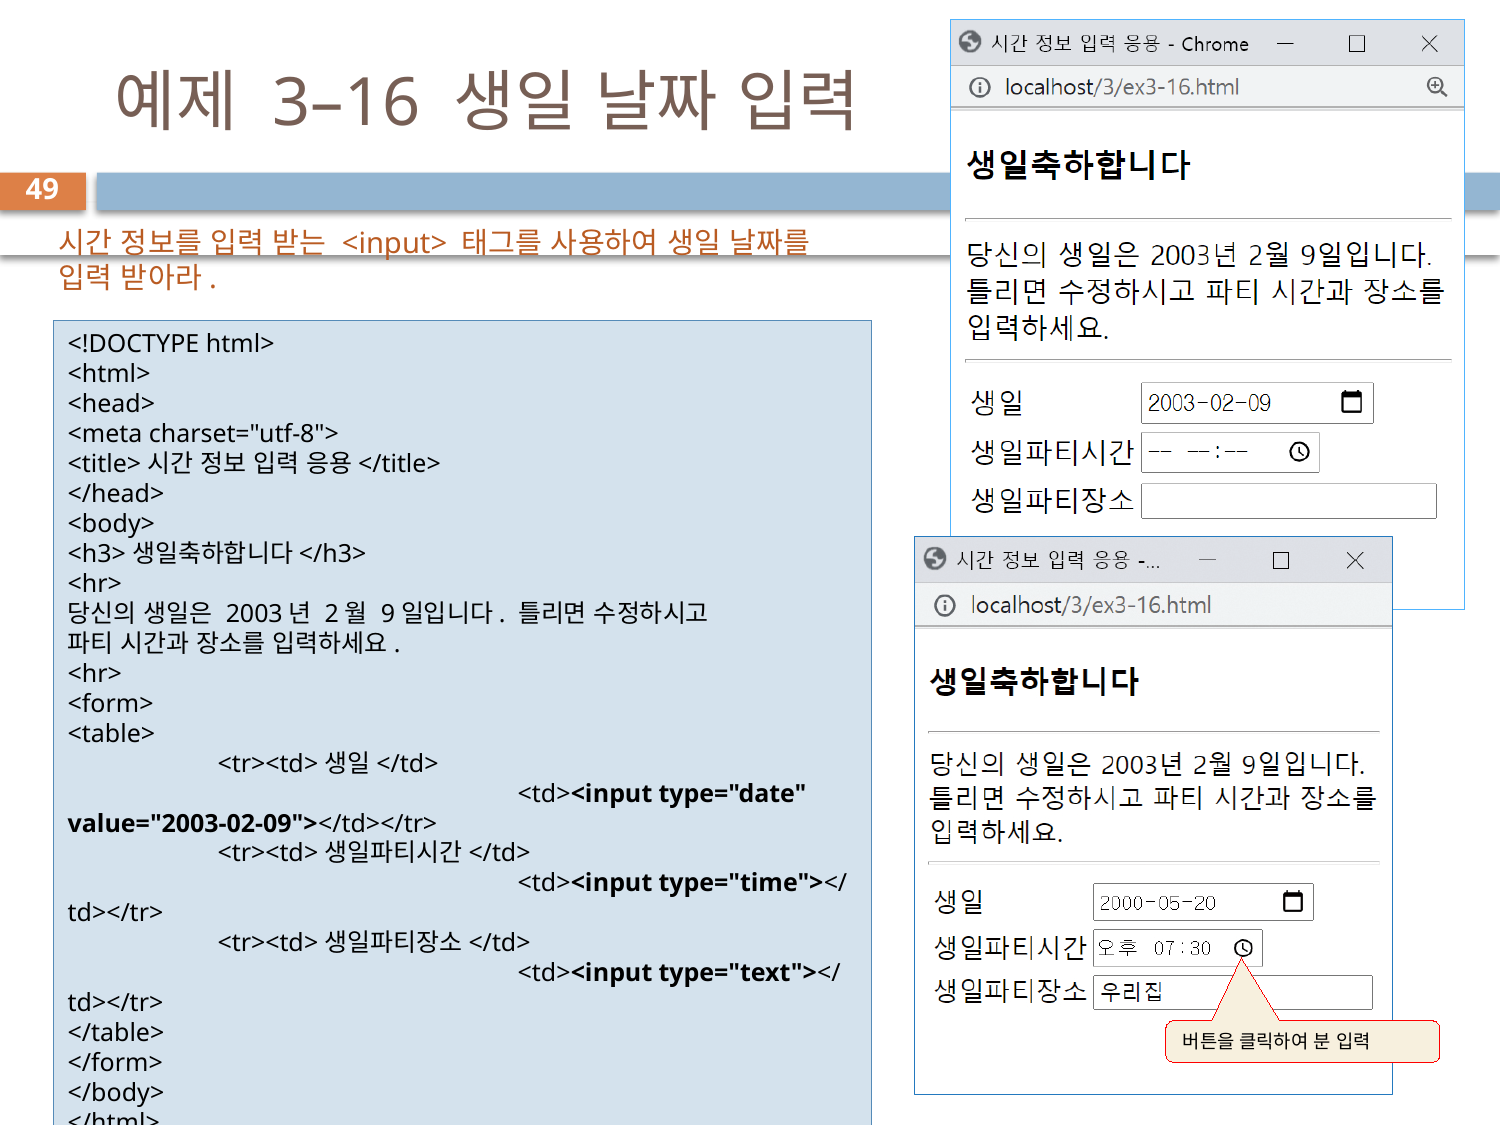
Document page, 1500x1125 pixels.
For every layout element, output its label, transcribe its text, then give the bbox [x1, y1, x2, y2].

picture [915, 18, 1465, 1095]
text_box 버튼을 클릭하여 분 입력 [1397, 1020, 1440, 1063]
text_box <!DOCTYPE html> <html> <head> <meta charset="utf-8"> <title>시간 정보 입력 응용</title> </head> <body> <h3>생일축하합니다</h3> <hr> 당신의 생일은 2003년 2월 9일입니다. 틀리면 수정하시고 파티 시간과 장소를 입력하세요. <hr> <form> <table> <tr><td>생일</td> <td><input type="date" value="2003-02-09"></td></tr> <tr><td>생일파티시간</td> <td><input type="time"></td></tr> <tr><td>생일파티장소</td> <td><input type="text"></td></tr> </table> </form> </body> </html> [53, 320, 872, 1125]
text_box 시간 정보를 입력 받는 <input> 태그를 사용하여 생일 날짜를 입력 받아라. [44, 216, 872, 302]
slide_number 49 [0, 170, 87, 211]
title 예제 3–16 생일 날짜 입력 [99, 37, 944, 161]
